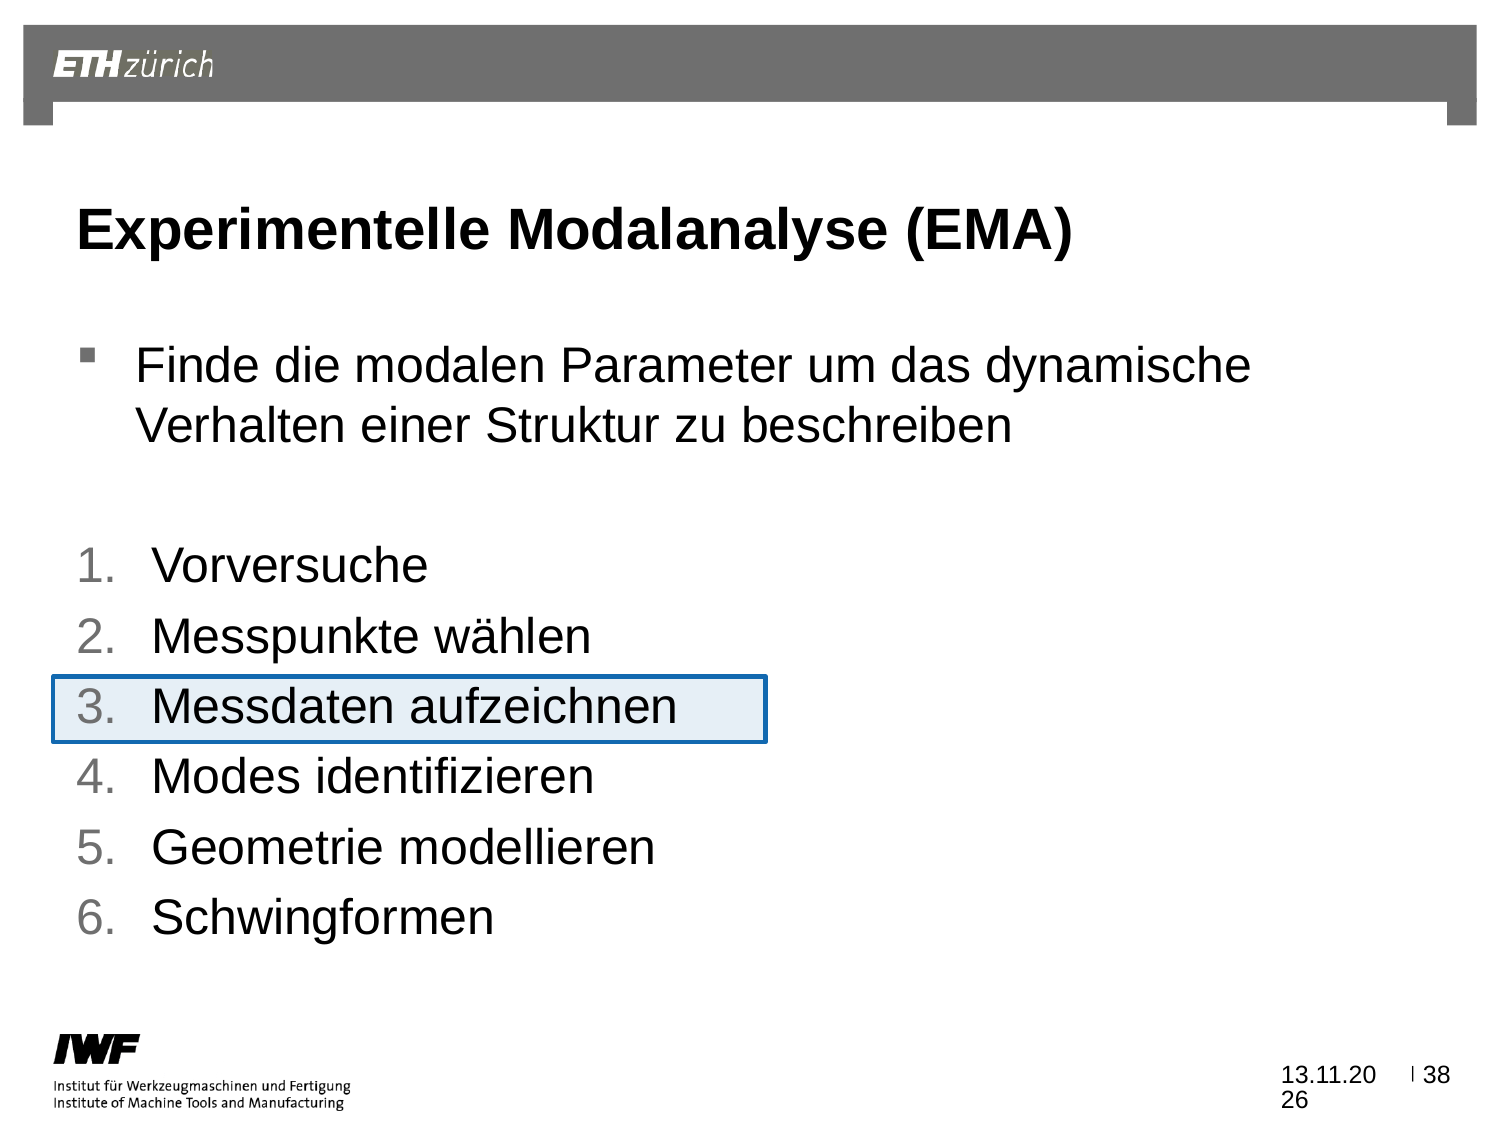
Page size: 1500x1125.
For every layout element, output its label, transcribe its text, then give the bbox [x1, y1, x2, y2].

list Finde die modalen Parameter um das dynamische Verhalten einer Struktur zu beschreiben Vorversuche Messpunkte wählen Messdaten aufzeichnen Modes identifizieren Geometrie modellieren Schwingformen [53, 332, 1447, 1023]
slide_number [1280, 1034, 1382, 1112]
picture [53, 1034, 352, 1111]
title Experimentelle Modalanalyse (EMA) [53, 101, 1447, 262]
slide_number 38 [1415, 1034, 1459, 1112]
